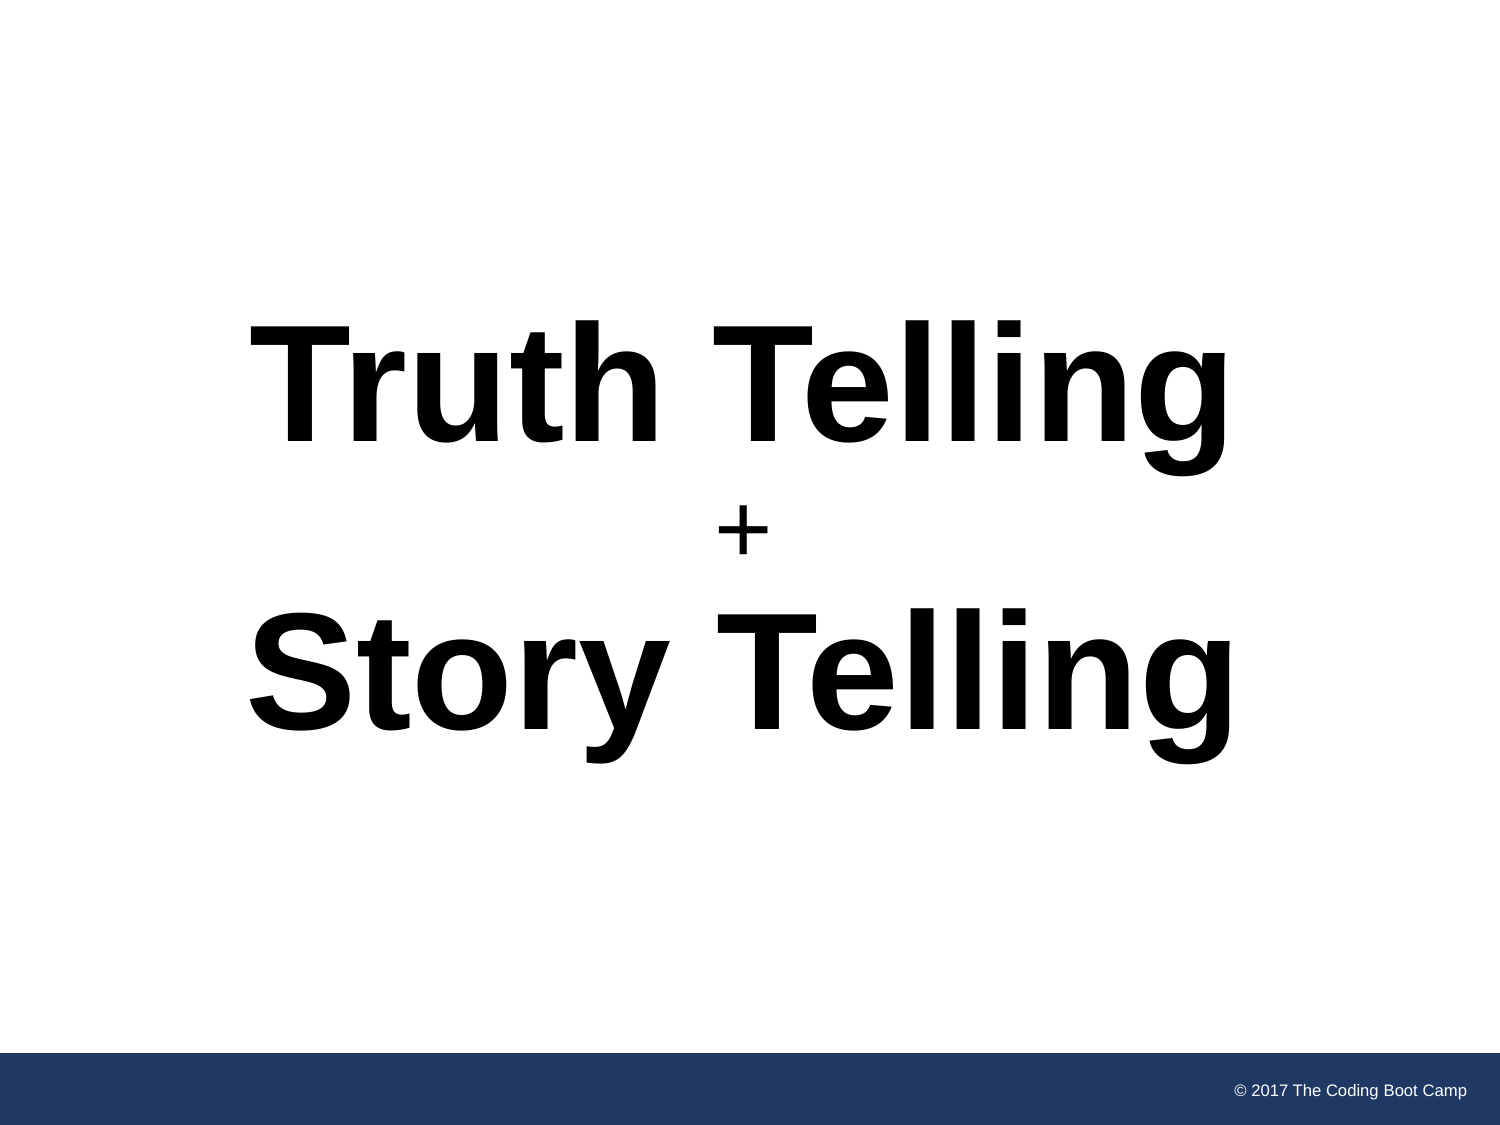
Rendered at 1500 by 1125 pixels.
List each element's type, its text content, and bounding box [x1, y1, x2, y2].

title Truth Telling + Story Telling [12, 224, 1475, 838]
